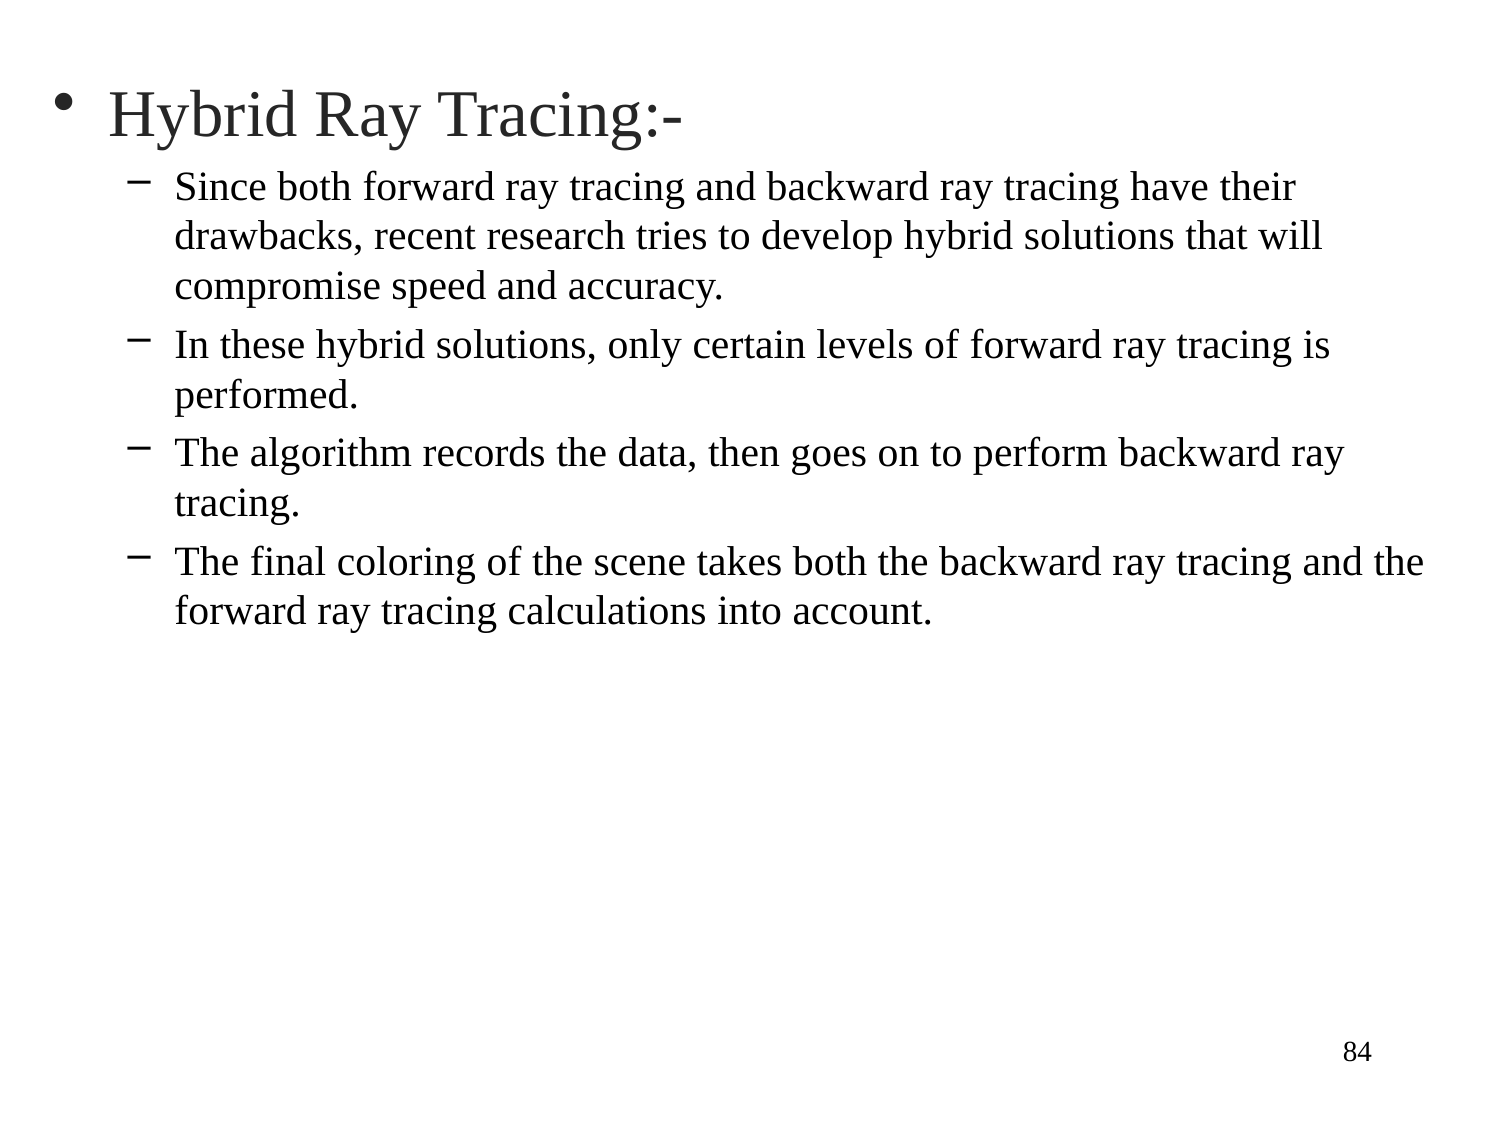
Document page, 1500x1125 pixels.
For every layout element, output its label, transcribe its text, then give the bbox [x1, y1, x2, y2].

list Hybrid Ray Tracing:- Since both forward ray tracing and backward ray tracing have their drawbacks, recent research tries to develop hybrid solutions that will compromise speed and accuracy. In these hybrid solutions, only certain levels of forward ray tracing is performed. The algorithm records the data, then goes on to perform backward ray tracing. The final coloring of the scene takes both the backward ray tracing and the forward ray tracing calculations into account. [37, 62, 1463, 1075]
slide_number 84 [1074, 1024, 1388, 1101]
